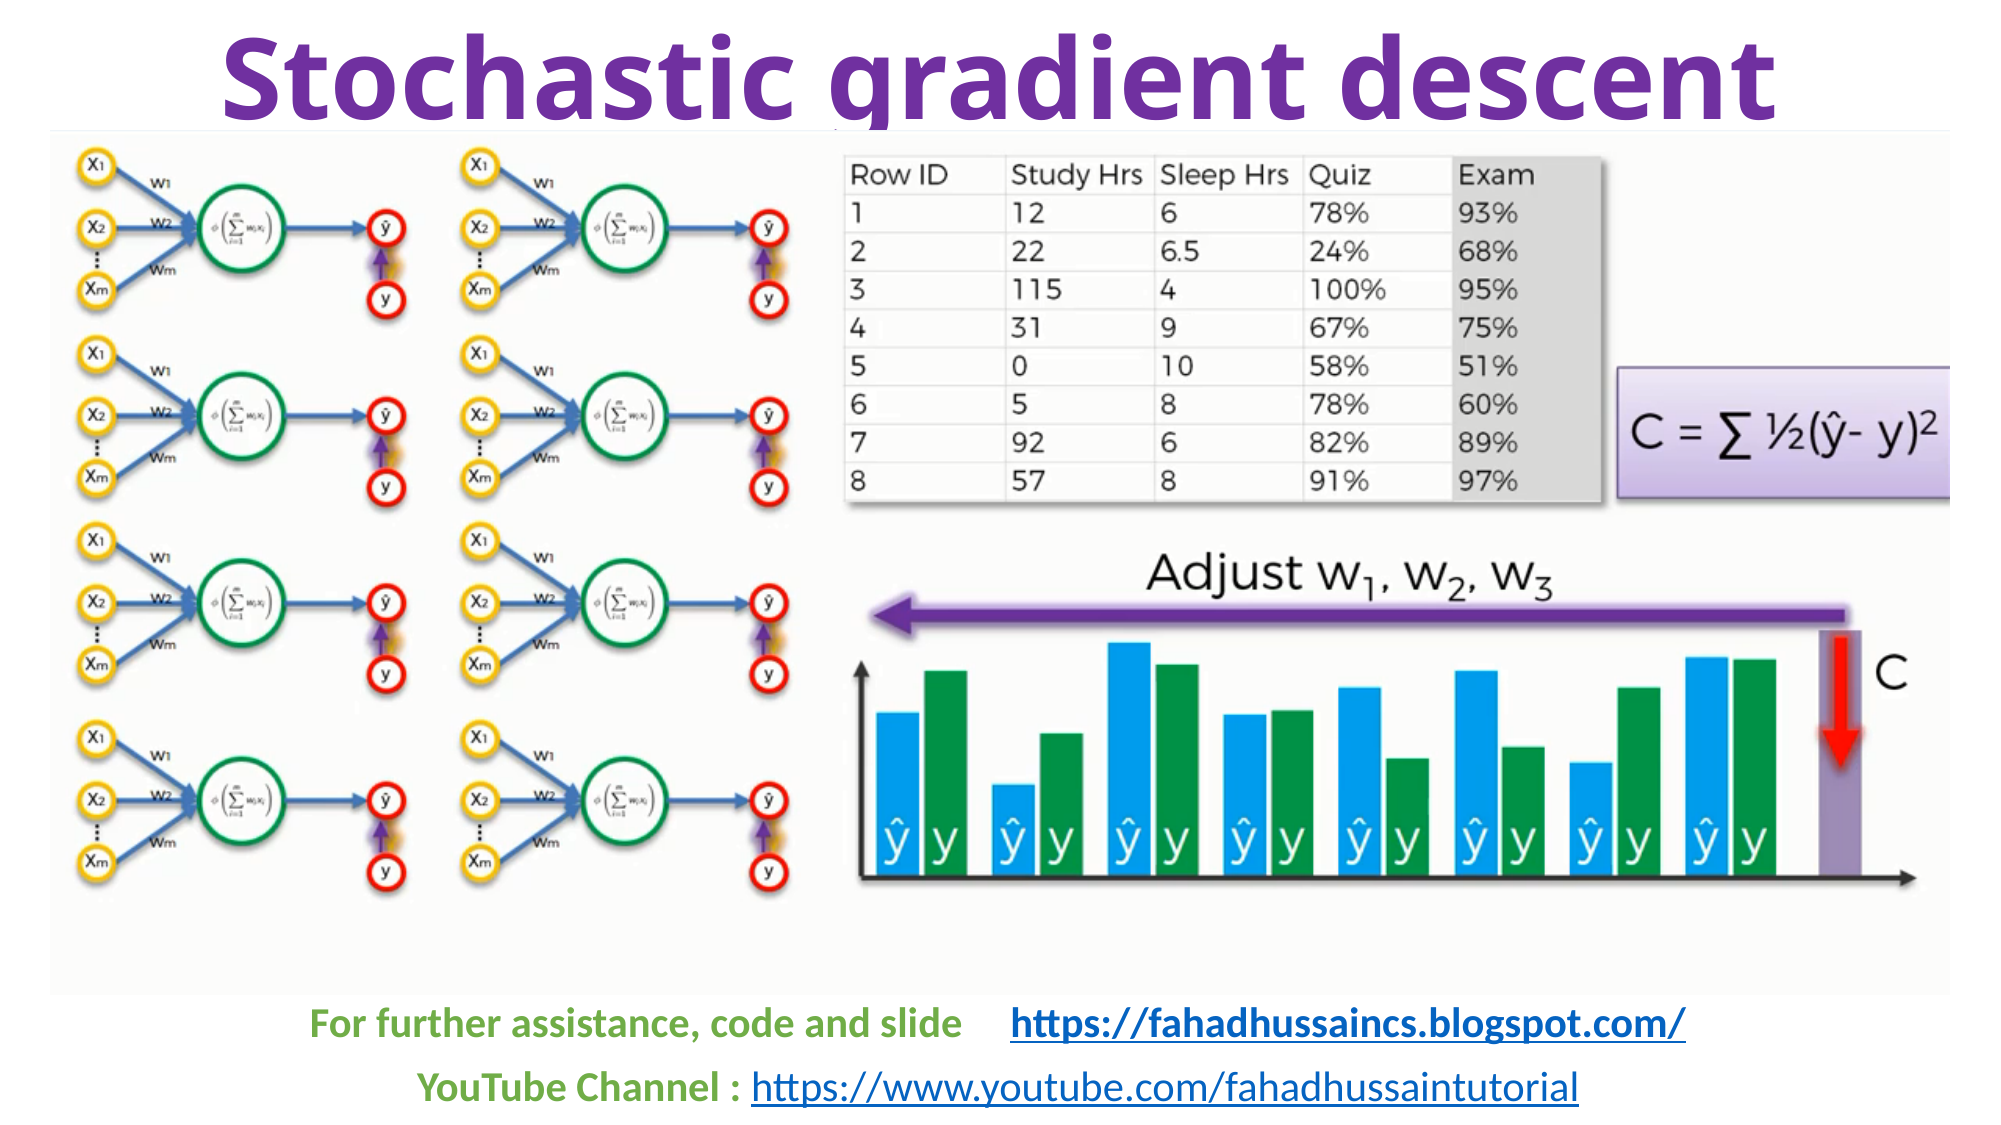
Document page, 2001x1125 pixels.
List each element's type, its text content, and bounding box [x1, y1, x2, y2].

picture [50, 130, 1950, 995]
subtitle For further assistance, code and slide https://fahadhussaincs.blogspot.com/ YouTube Channel : https://www.youtube.com/fahadhussaintutorial [18, 993, 1978, 1118]
title Stochastic gradient descent [126, 7, 1874, 130]
